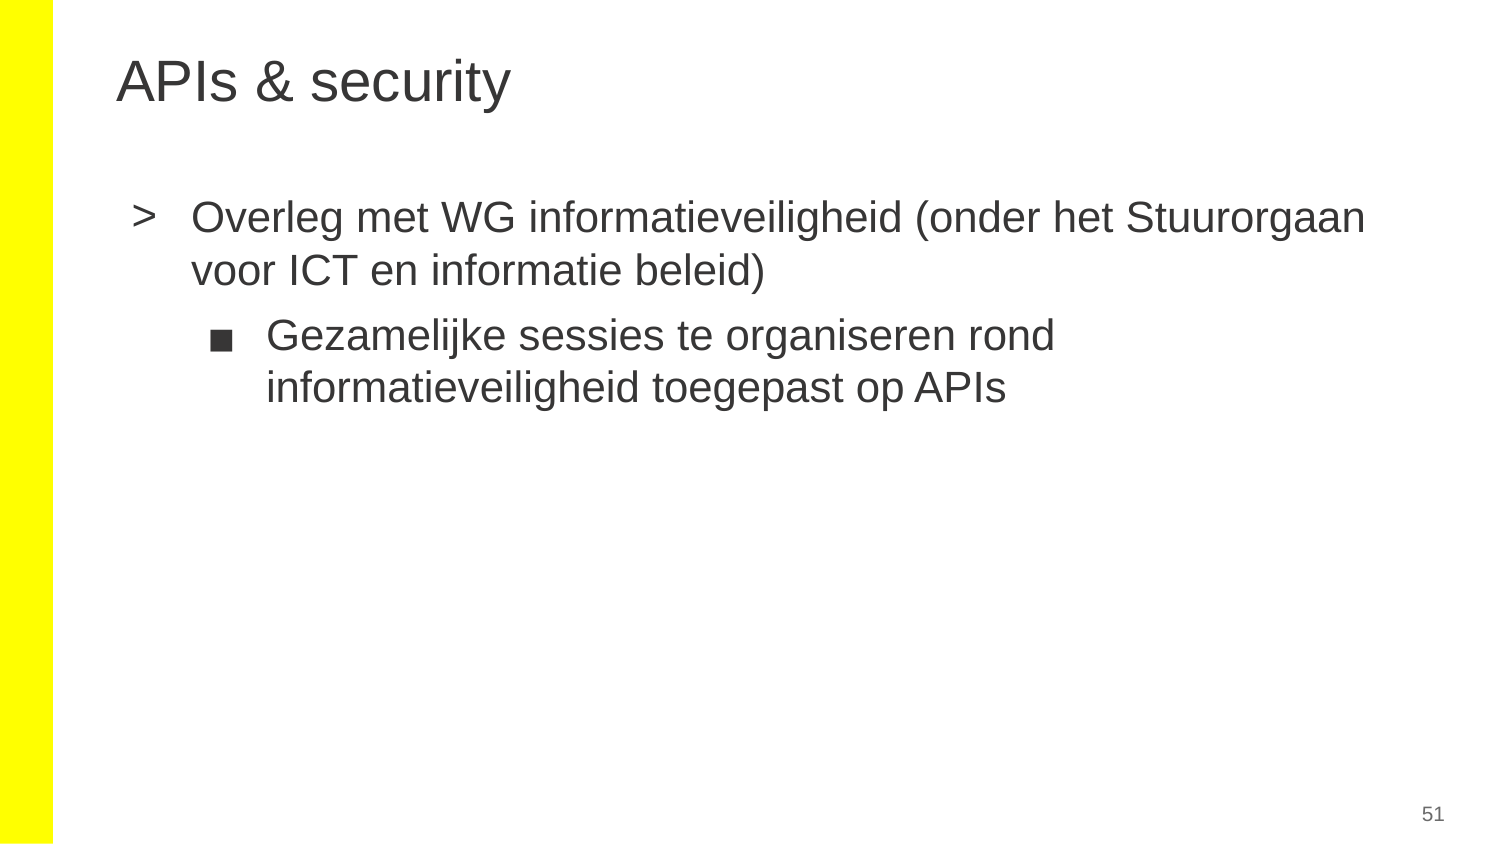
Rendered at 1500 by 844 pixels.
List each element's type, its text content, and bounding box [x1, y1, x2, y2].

list Overleg met WG informatieveiligheid (onder het Stuurorgaan voor ICT en informatie beleid) Gezamelijke sessies te organiseren rond informatieveiligheid toegepast op APIs [103, 182, 1397, 797]
title APIs & security [103, 44, 1397, 167]
slide_number 51 [1339, 796, 1452, 829]
